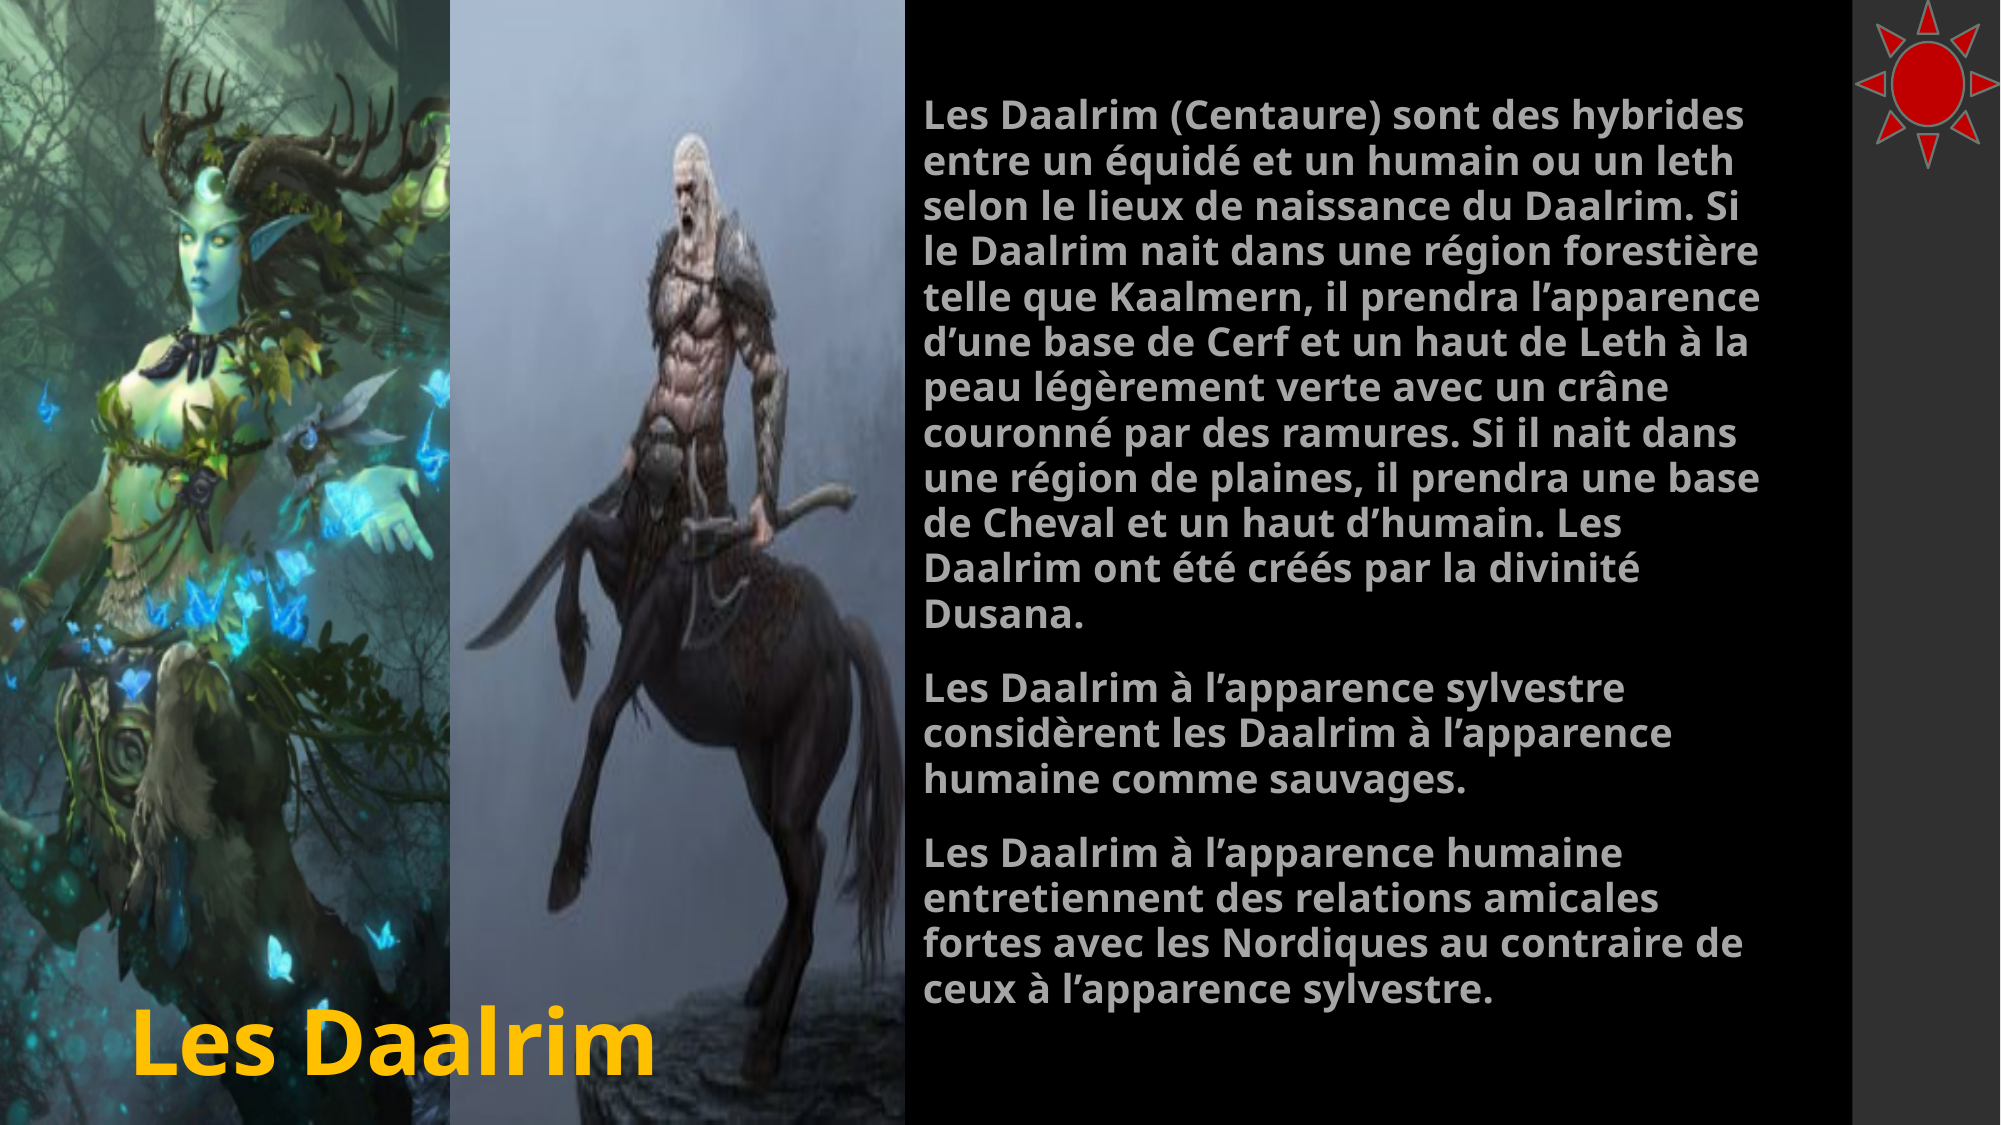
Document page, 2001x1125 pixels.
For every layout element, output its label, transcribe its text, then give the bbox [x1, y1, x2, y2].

subtitle Les Daalrim (Centaure) sont des hybrides entre un équidé et un humain ou un leth selon le lieux de naissance du Daalrim. Si le Daalrim nait dans une région forestière telle que Kaalmern, il prendra l’apparence d’une base de Cerf et un haut de Leth à la peau légèrement verte avec un crâne couronné par des ramures. Si il nait dans une région de plaines, il prendra une base de Cheval et un haut d’humain. Les Daalrim ont été créés par la divinité Dusana. Les Daalrim à l’apparence sylvestre considèrent les Daalrim à l’apparence humaine comme sauvages. Les Daalrim à l’apparence humaine entretiennent des relations amicales fortes avec les Nordiques au contraire de ceux à l’apparence sylvestre. [911, 86, 1798, 1040]
text_box [1950, 23, 1981, 59]
text_box [1950, 109, 1981, 145]
text_box [1916, 0, 1940, 35]
text_box [1969, 70, 2000, 98]
text_box [1876, 109, 1907, 145]
text_box [1854, 70, 1887, 98]
text_box [1916, 133, 1940, 170]
text_box [1890, 40, 1966, 128]
text_box [1876, 23, 1907, 59]
picture [0, 0, 905, 1125]
